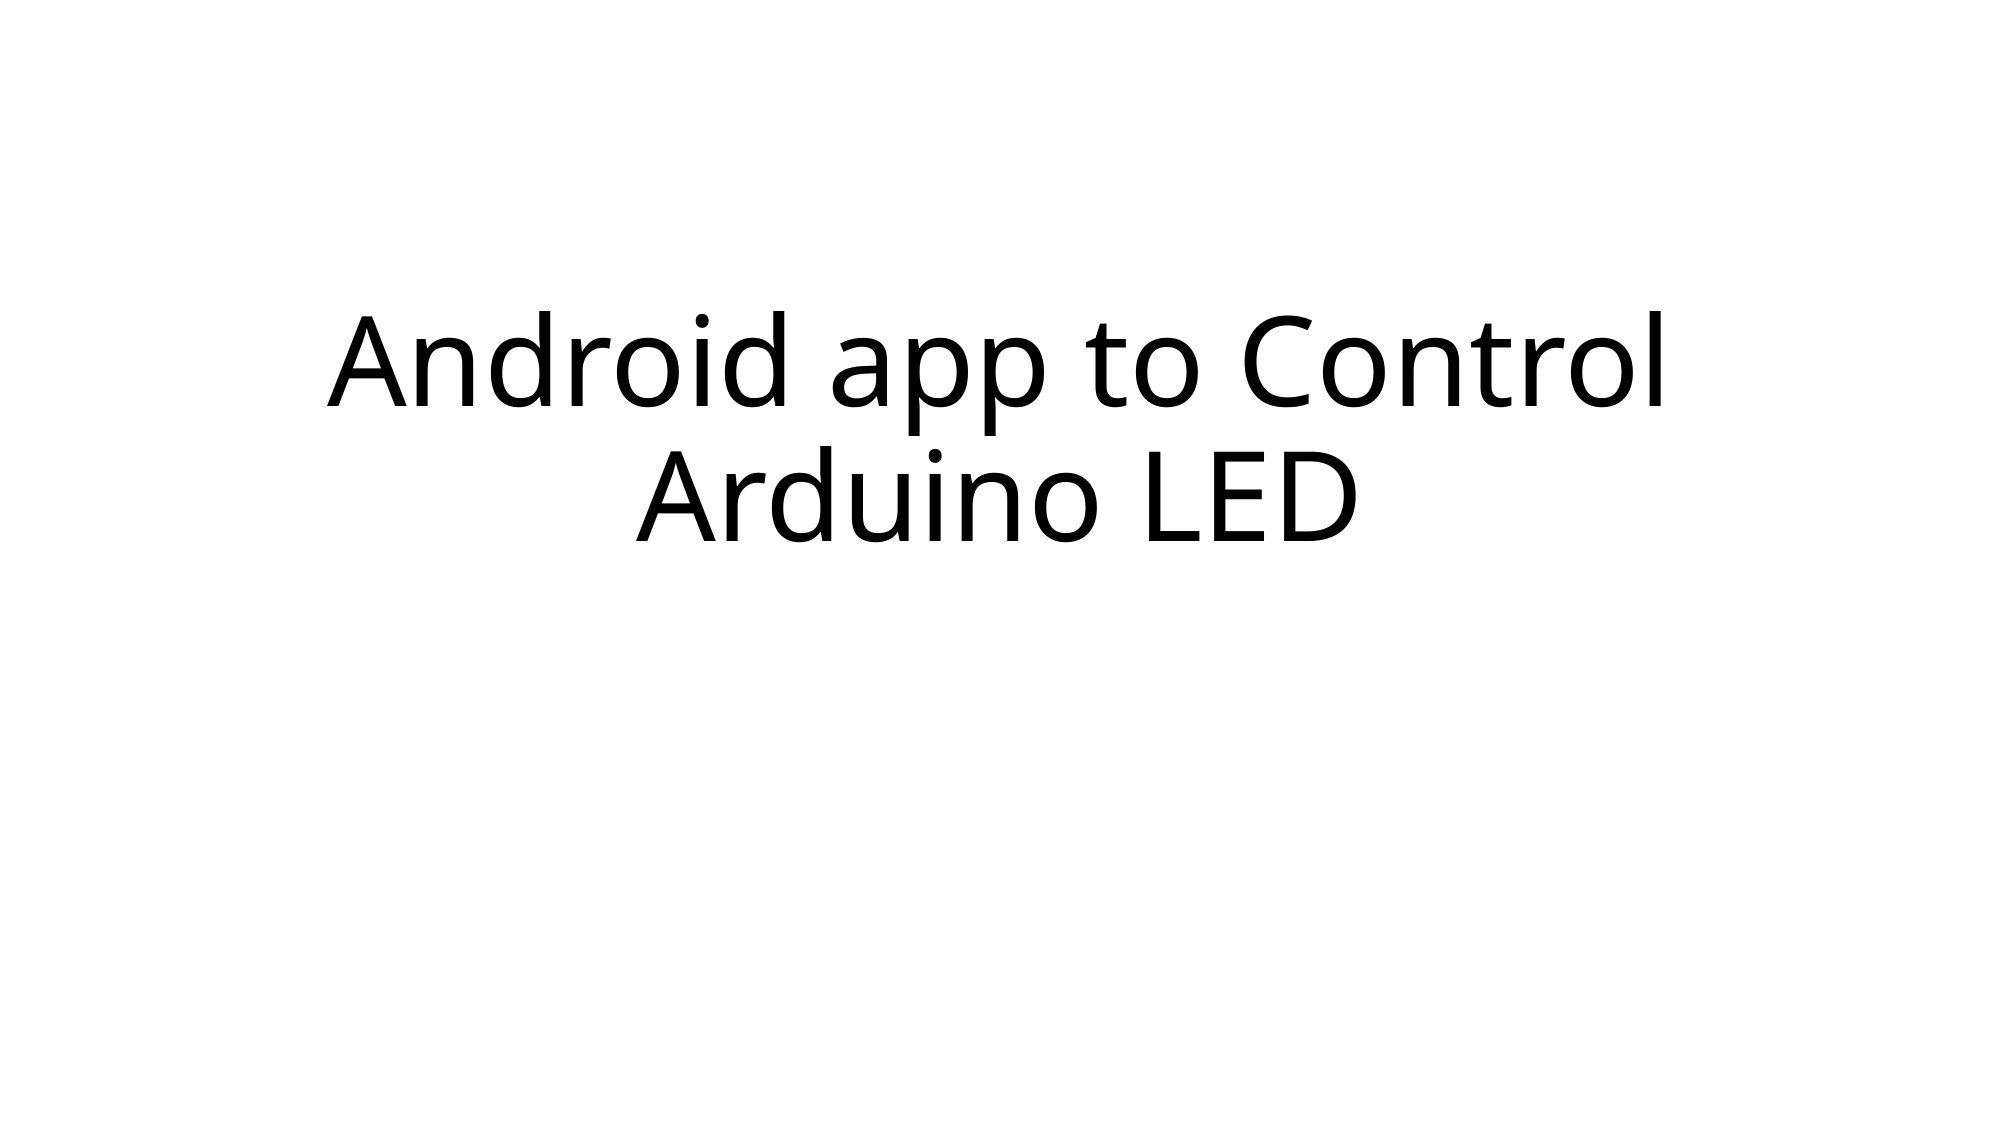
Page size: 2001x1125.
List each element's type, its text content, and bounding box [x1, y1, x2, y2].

title Android app to Control Arduino LED [249, 184, 1750, 576]
